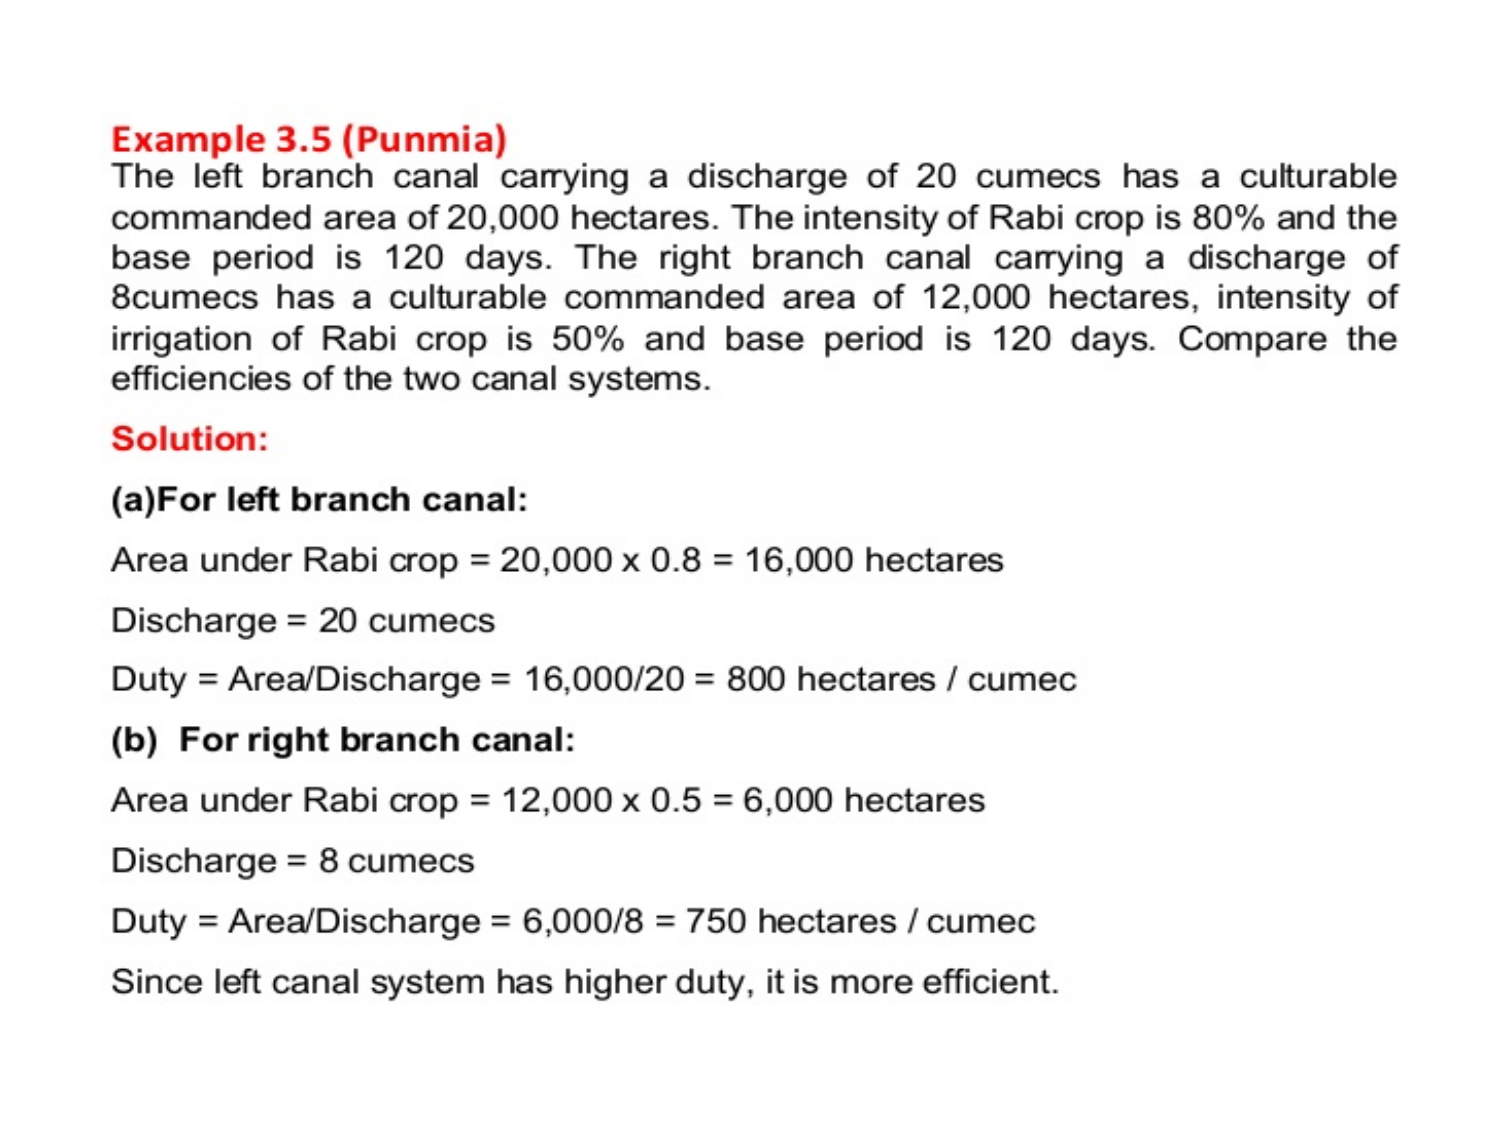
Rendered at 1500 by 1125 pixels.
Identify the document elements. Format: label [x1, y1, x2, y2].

list [99, 99, 1413, 1006]
